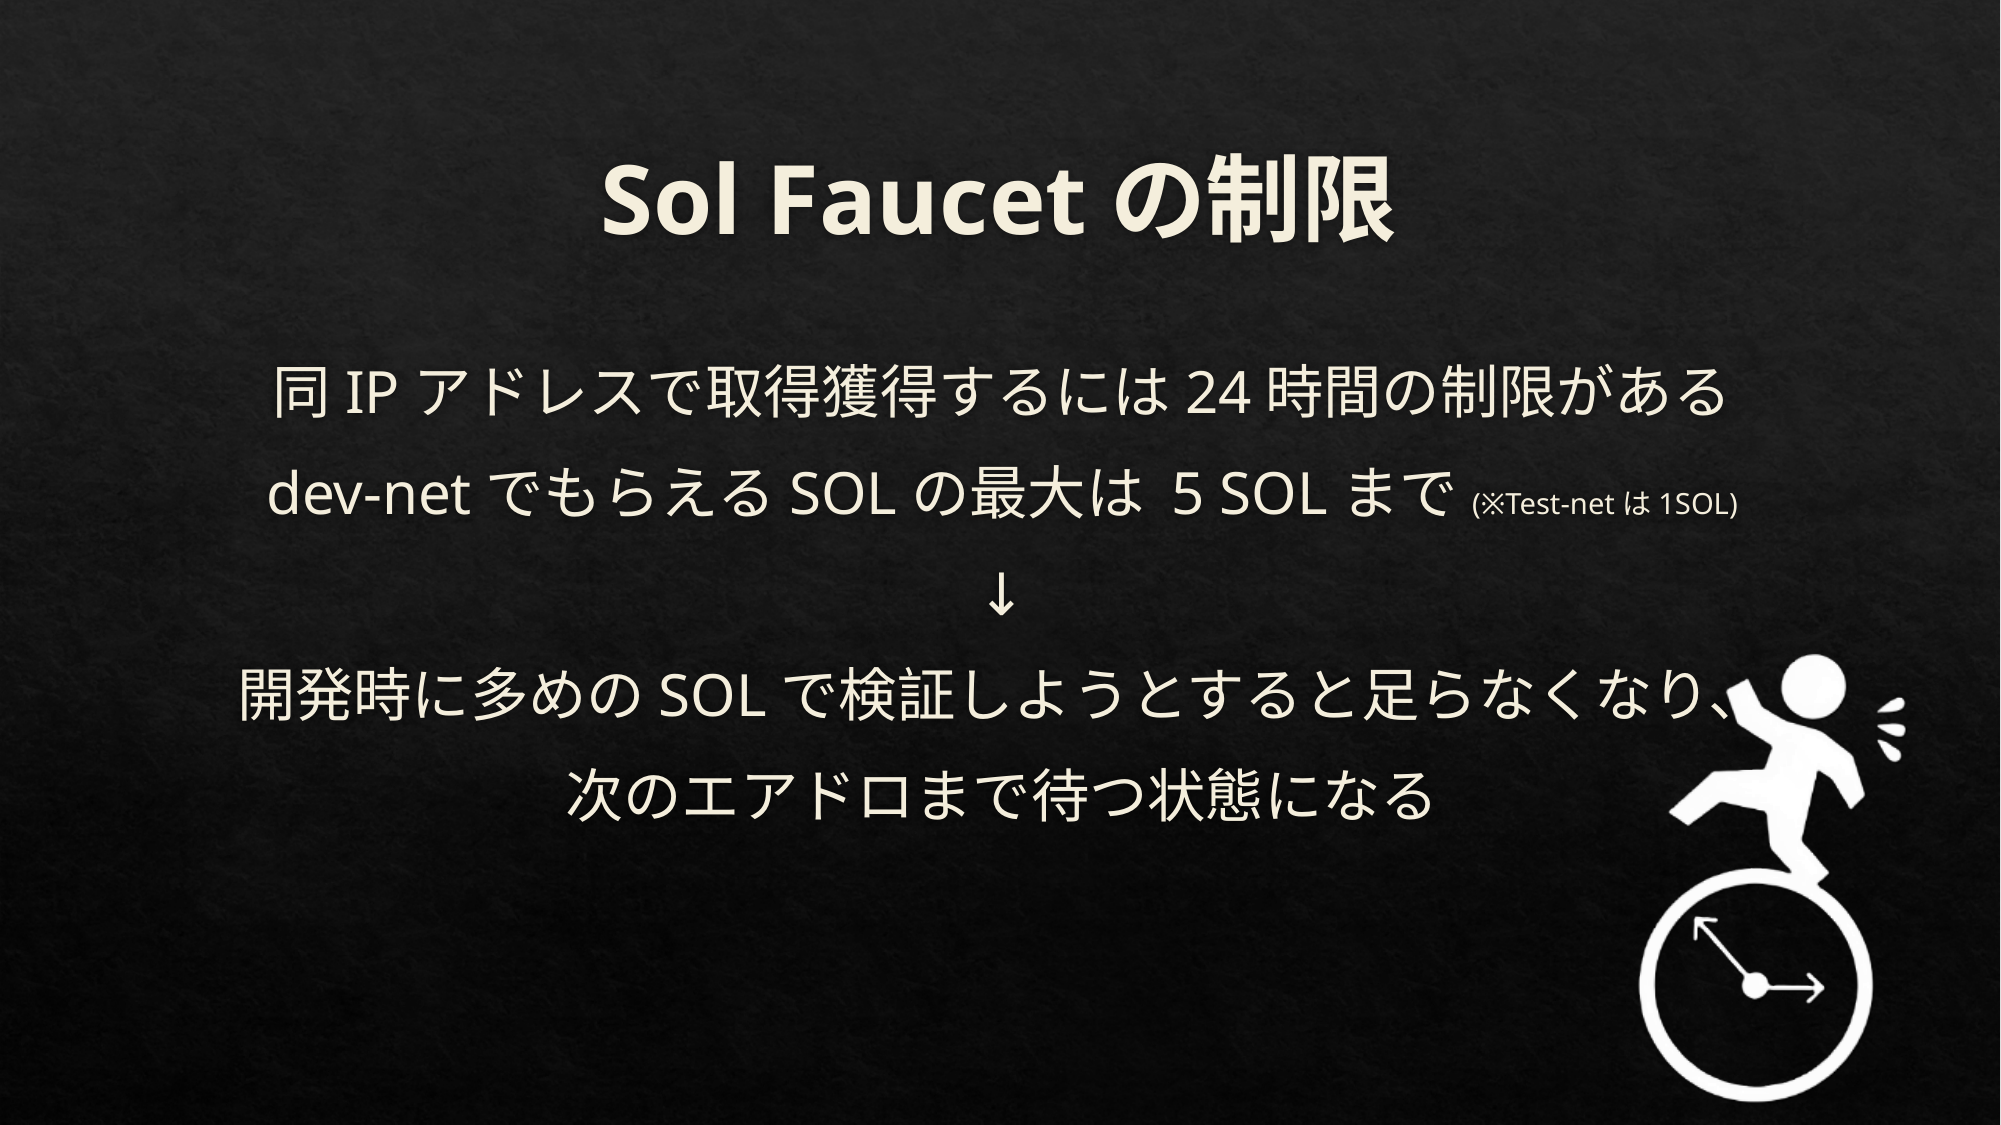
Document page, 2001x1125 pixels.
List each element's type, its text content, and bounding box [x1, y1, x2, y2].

title Sol Faucetの制限 [149, 99, 1849, 307]
list 同IPアドレスで取得獲得するには24時間の制限がある dev-netでもらえるSOLの最大は 5 SOLまで(※Test-netは1SOL) ↓ 開発時に多めのSOLで検証しようとすると足らなくなり、 次のエアドロまで待つ状態になる [149, 340, 1849, 950]
picture [0, 0, 2001, 1125]
